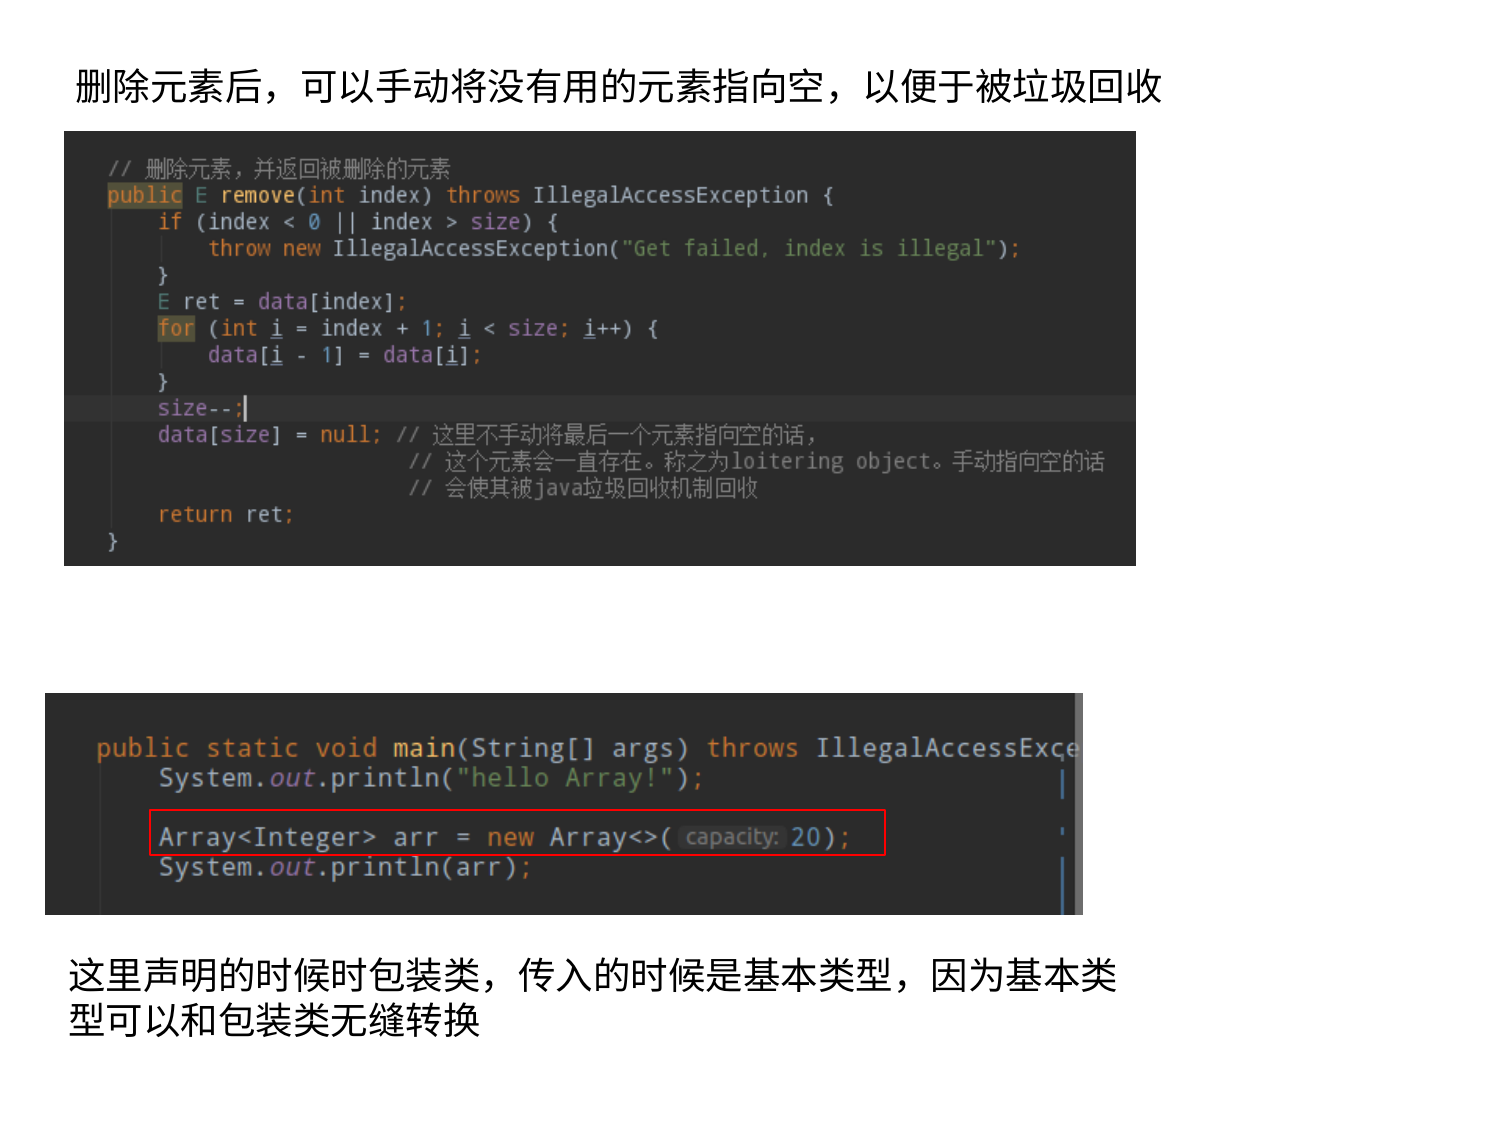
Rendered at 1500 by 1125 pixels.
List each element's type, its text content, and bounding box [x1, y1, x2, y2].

picture [44, 692, 1083, 916]
picture [64, 131, 1136, 567]
text_box 这里声明的时候时包装类，传入的时候是基本类型，因为基本类型可以和包装类无缝转换 [53, 945, 1140, 1050]
text_box 删除元素后，可以手动将没有用的元素指向空，以便于被垃圾回收 [74, 45, 1425, 126]
